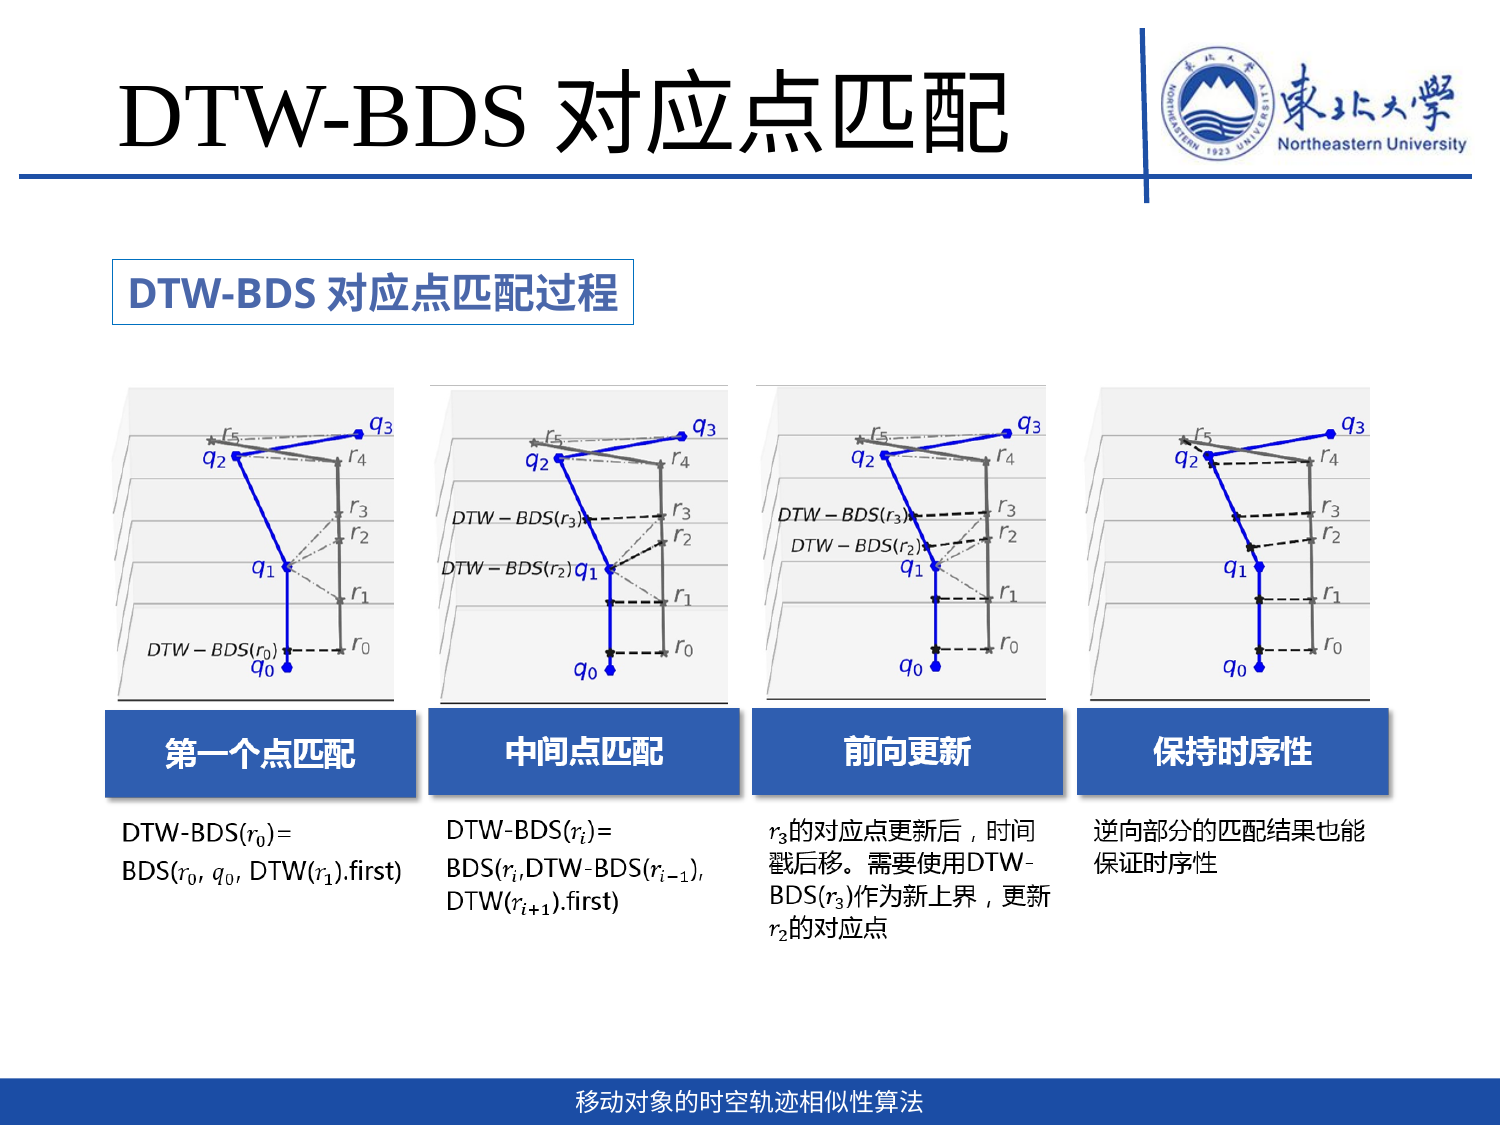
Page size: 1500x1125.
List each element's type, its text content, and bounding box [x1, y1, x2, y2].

text_box DTW-BDS对应点匹配过程 [112, 259, 634, 325]
picture [101, 380, 1399, 957]
text_box 移动对象的时空轨迹相似性算法 [0, 1077, 1500, 1125]
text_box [18, 28, 1475, 204]
